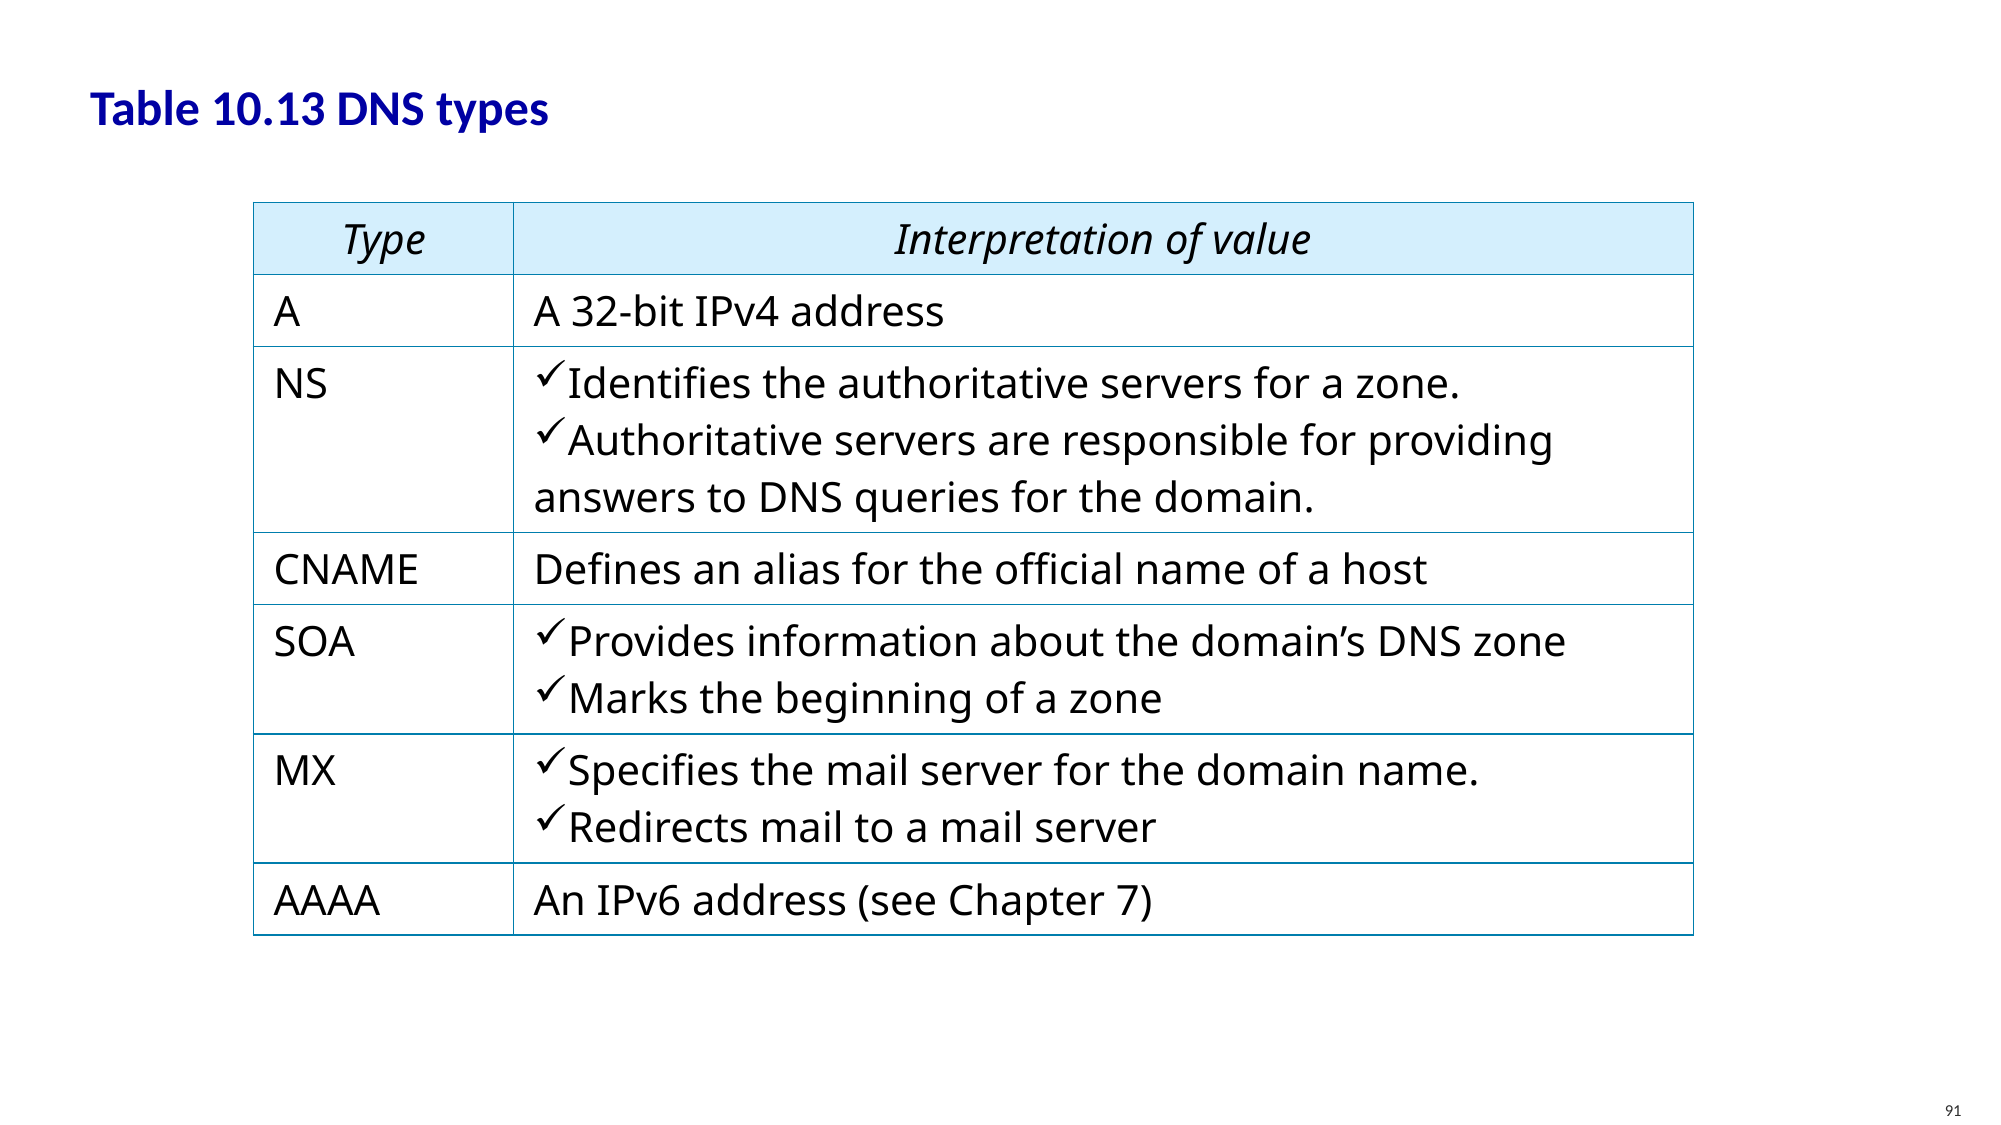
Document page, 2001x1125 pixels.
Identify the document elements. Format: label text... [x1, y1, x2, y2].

table_header Interpretation of value [514, 203, 1693, 274]
table_cell MX [254, 735, 513, 862]
title Table 10.13 DNS types [75, 50, 1925, 162]
table_cell Specifies the mail server for the domain name. Redirects mail to a mail server [514, 735, 1693, 862]
table_cell An IPv6 address (see Chapter 7) [514, 864, 1693, 934]
table_cell Identifies the authoritative servers for a zone. Authoritative servers are responsible for providing answers to DNS queries for the domain. [514, 347, 1693, 532]
table_header Type [254, 203, 513, 274]
table_cell Provides information about the domain’s DNS zone Marks the beginning of a zone [514, 605, 1693, 733]
table_cell SOA [254, 605, 513, 733]
table_cell CNAME [254, 533, 513, 604]
slide_number 91 [1891, 1096, 1970, 1123]
table_cell A [254, 275, 513, 346]
table_cell AAAA [254, 864, 513, 934]
table_cell NS [254, 347, 513, 532]
table_cell Defines an alias for the official name of a host [514, 533, 1693, 604]
table_cell A 32-bit IPv4 address [514, 275, 1693, 346]
